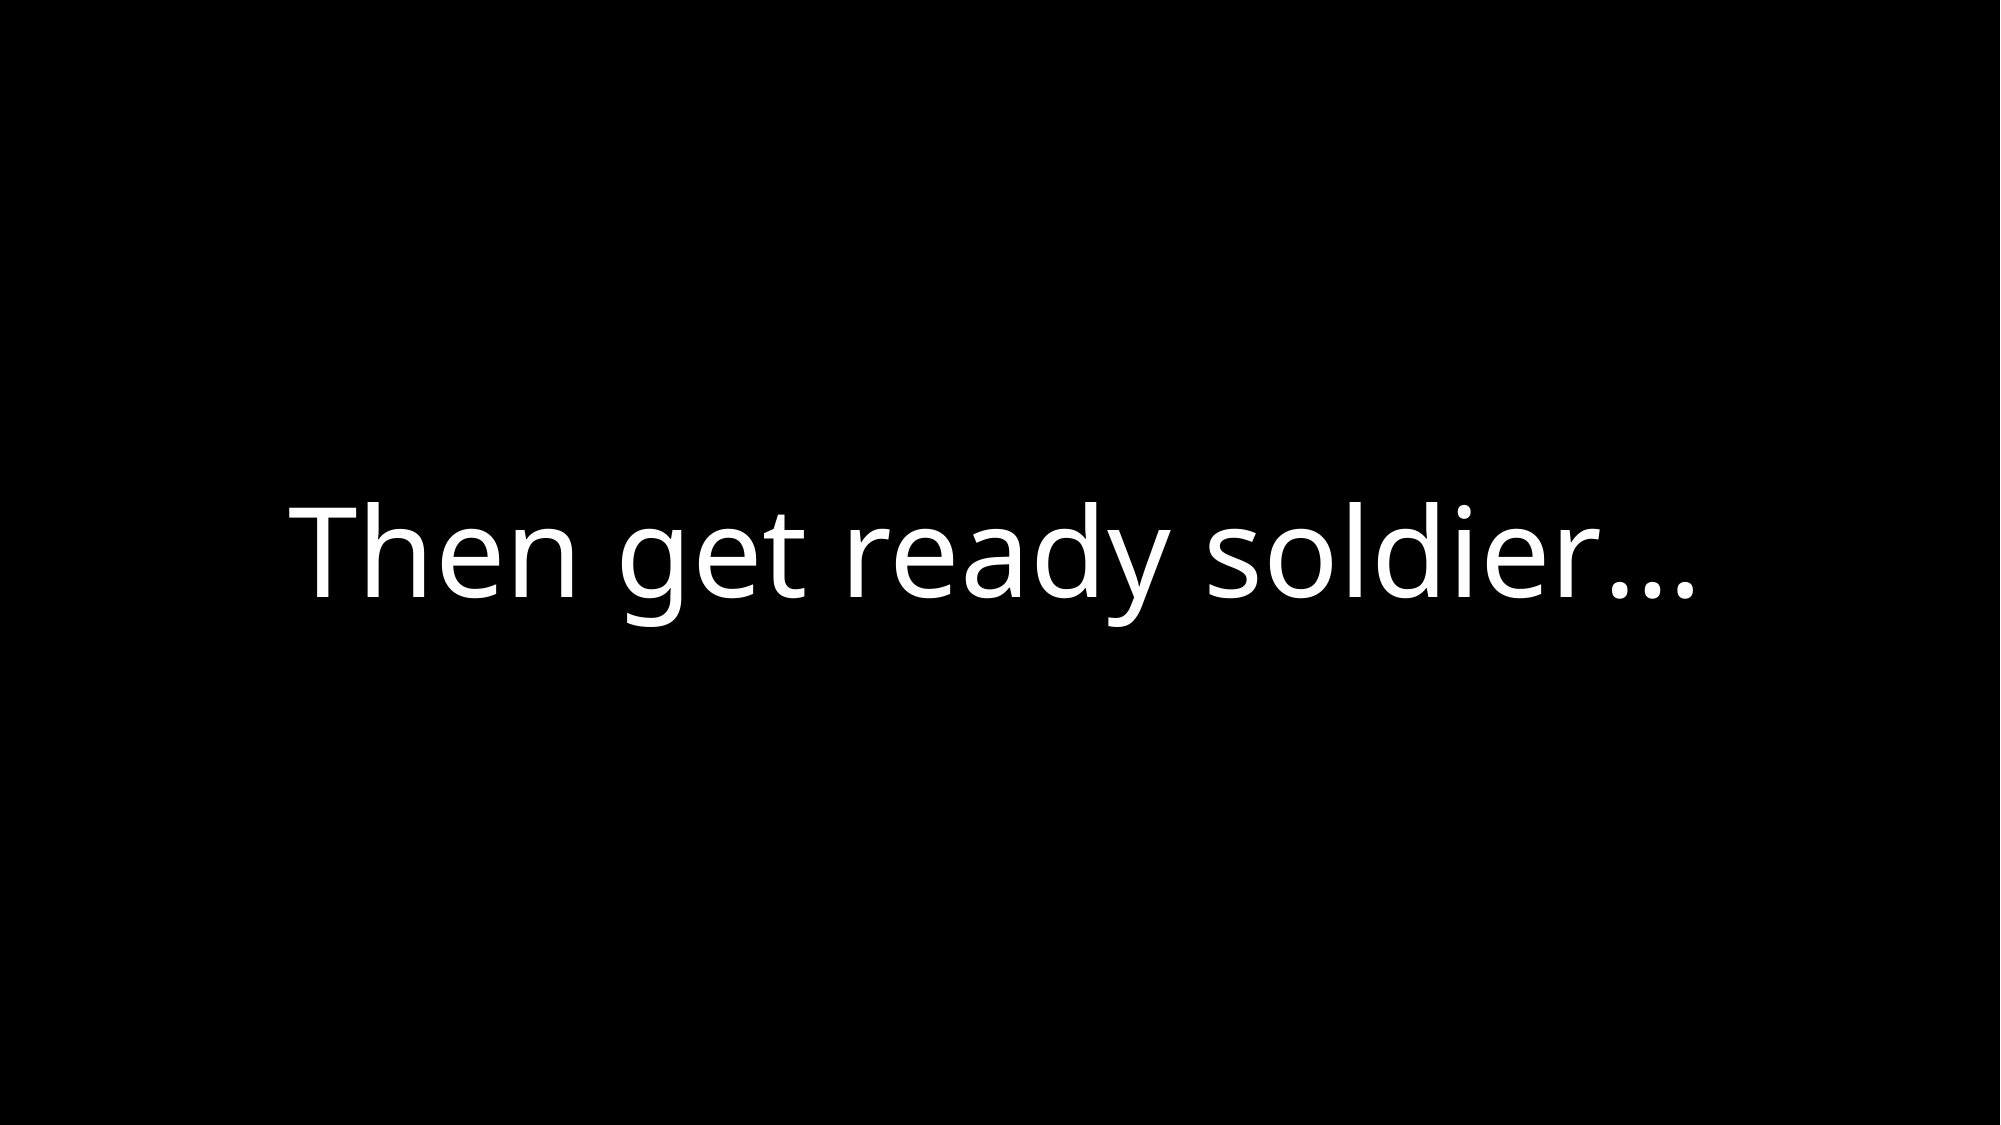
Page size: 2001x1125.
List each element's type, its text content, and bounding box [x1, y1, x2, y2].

title Then get ready soldier… [245, 240, 1746, 632]
